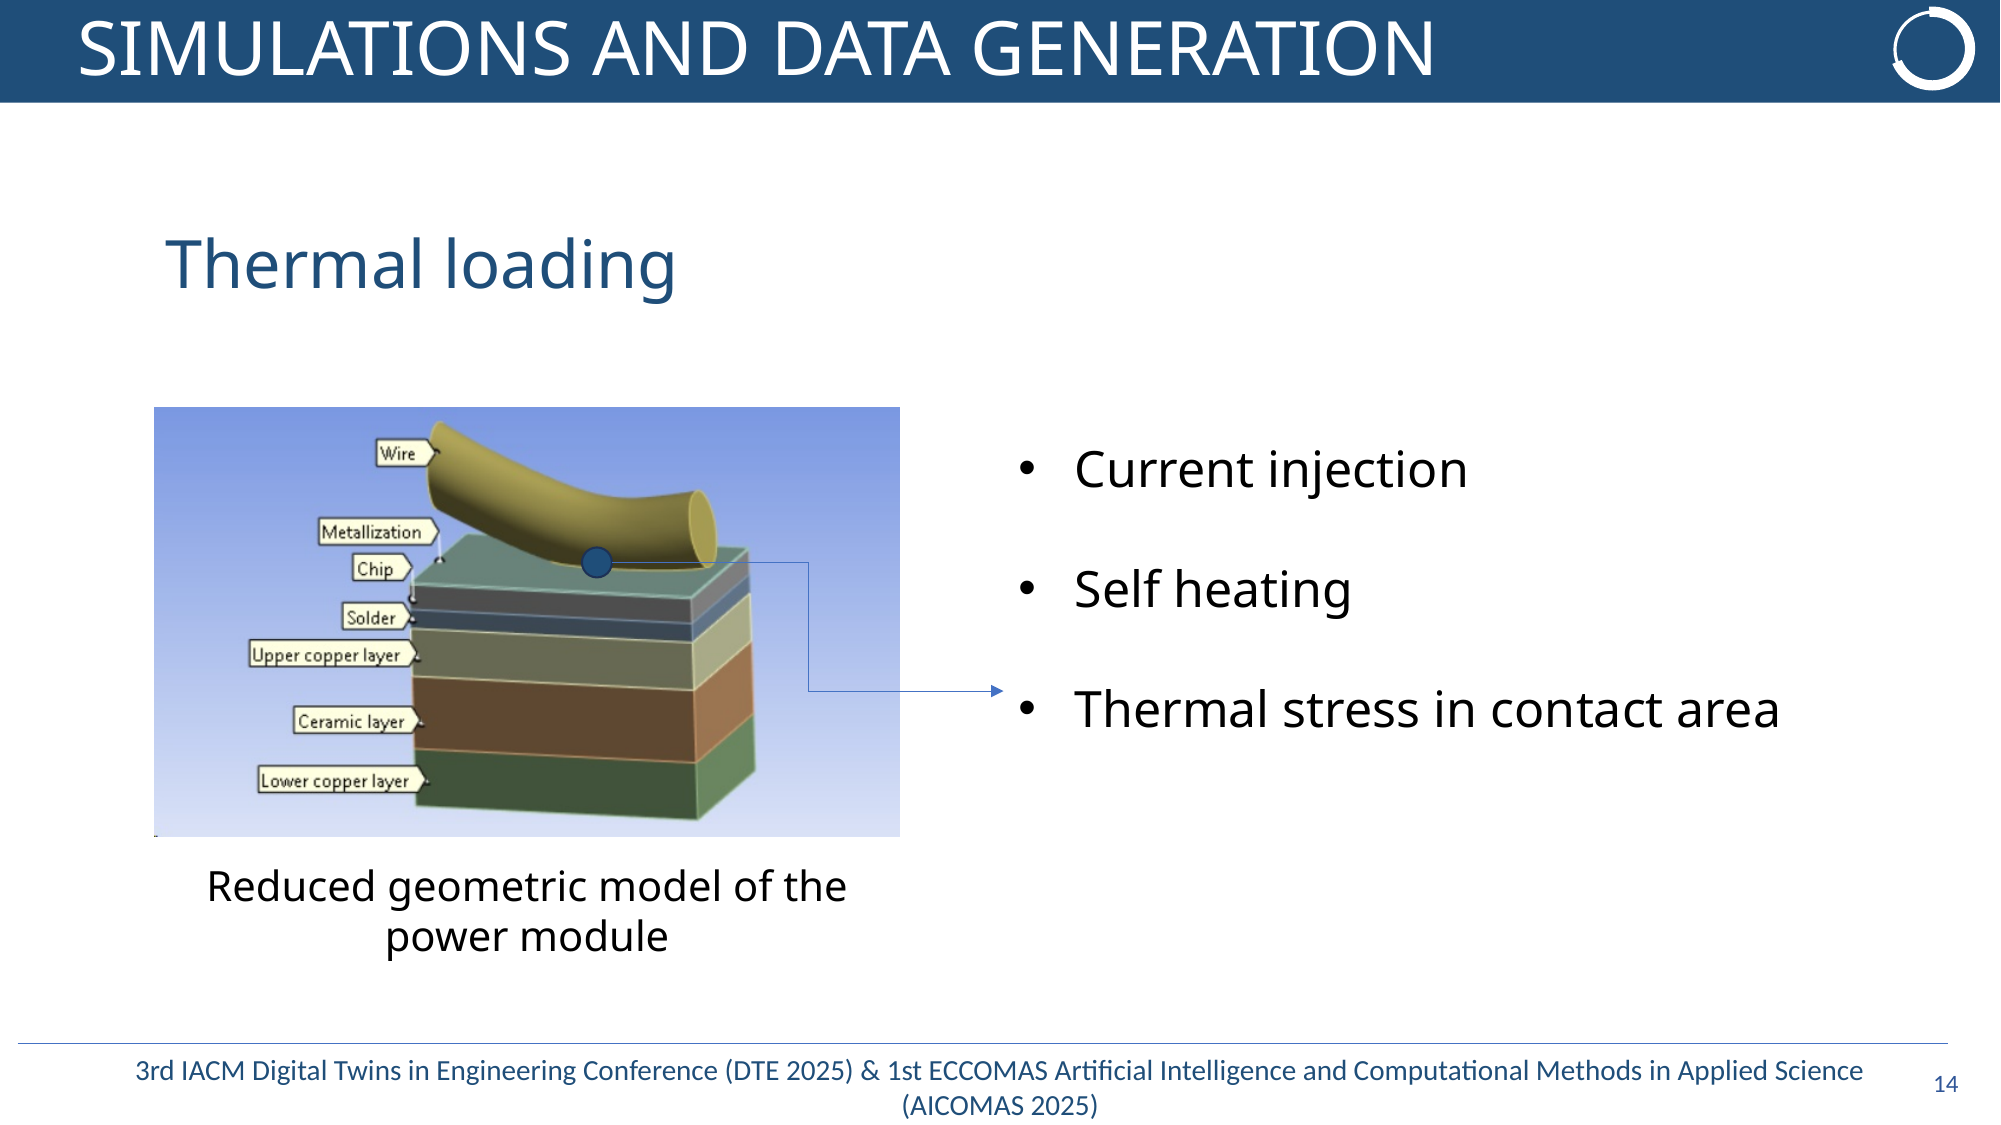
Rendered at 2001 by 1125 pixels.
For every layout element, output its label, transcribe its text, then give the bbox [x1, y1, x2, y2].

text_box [611, 562, 1004, 692]
text_box [1893, 7, 1975, 90]
slide_number 13 [1843, 1053, 1974, 1113]
text_box Current injection Self heating Thermal stress in contact area [1003, 369, 1953, 865]
text_box Thermal loading [150, 134, 1206, 309]
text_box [154, 407, 900, 926]
text_box [1893, 10, 1973, 88]
title SIMULATIONS AND DATA GENERATION [62, 6, 1813, 96]
